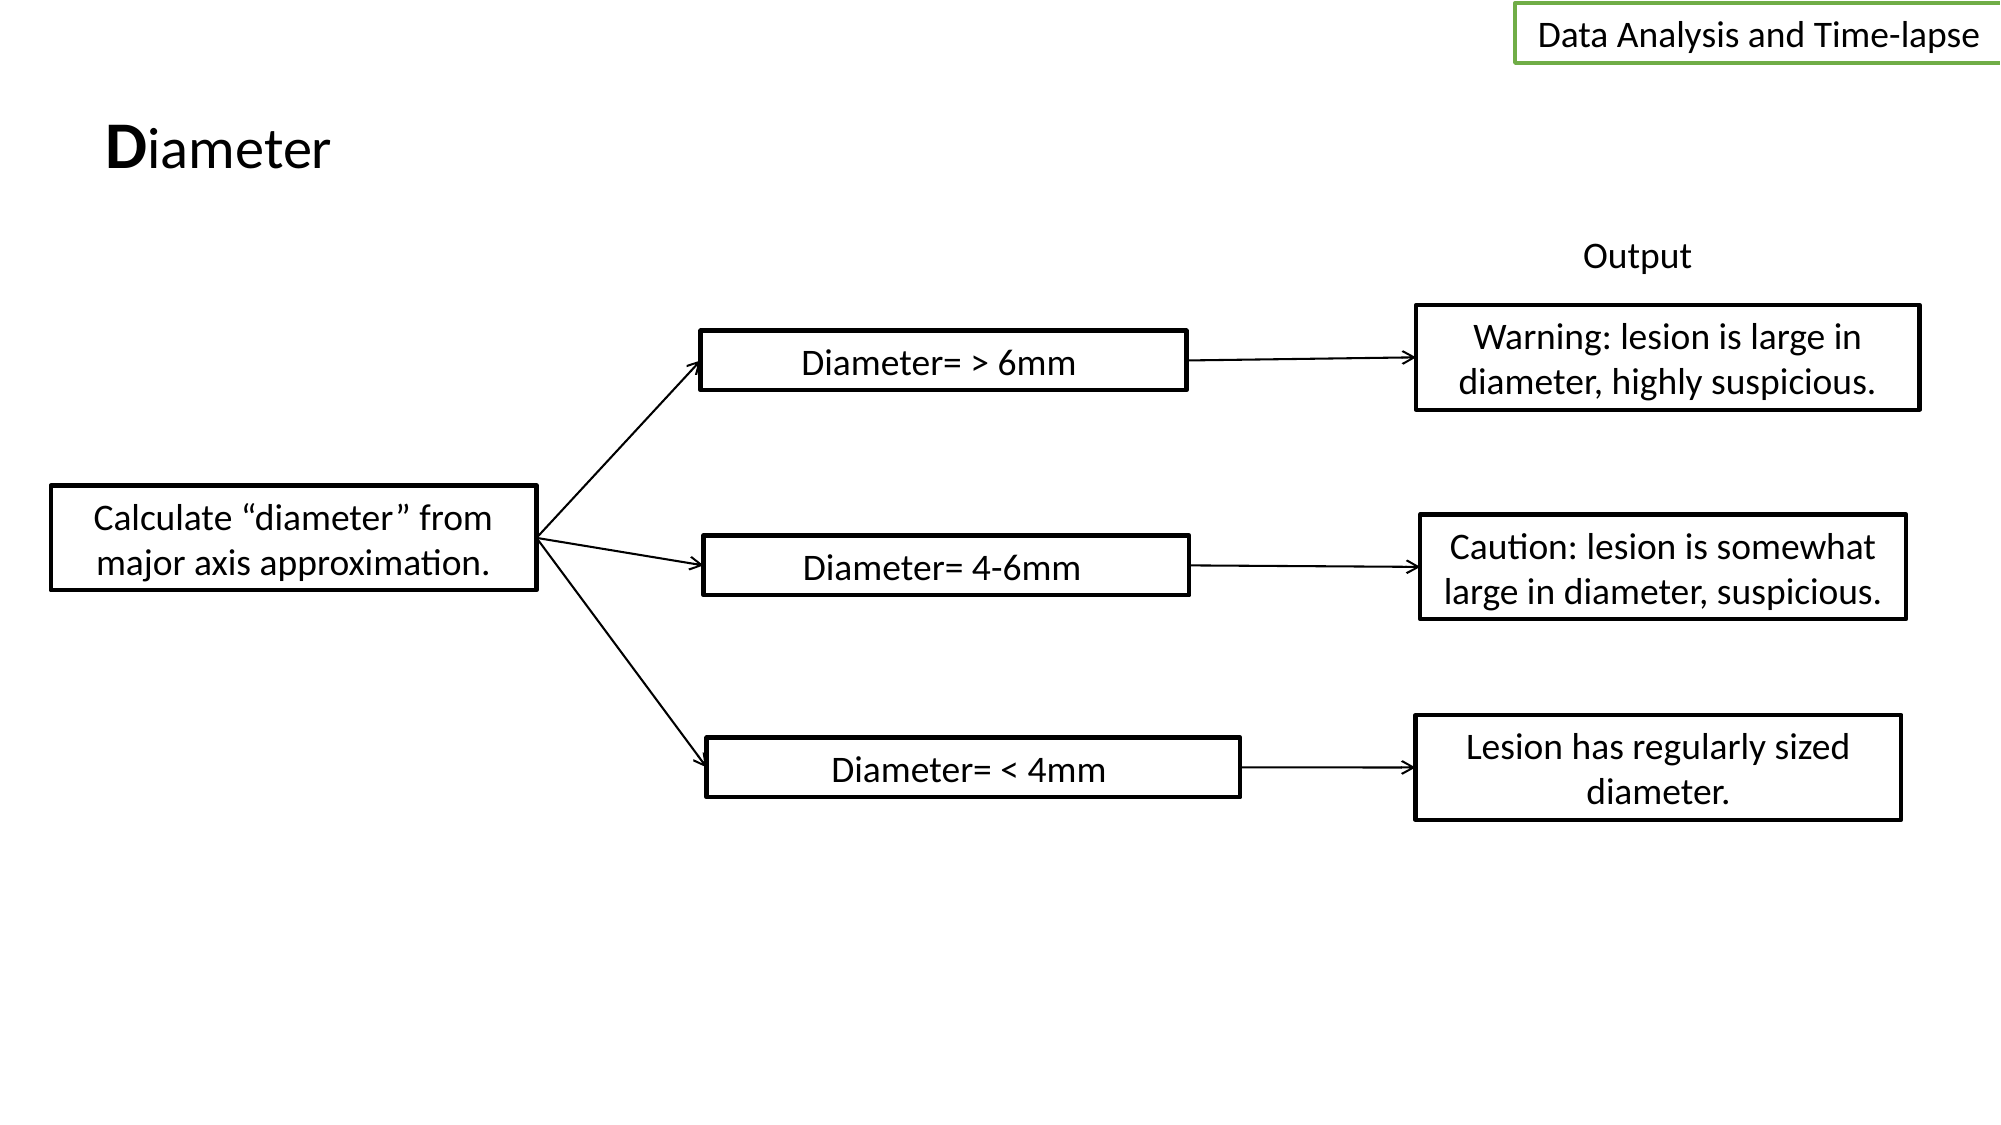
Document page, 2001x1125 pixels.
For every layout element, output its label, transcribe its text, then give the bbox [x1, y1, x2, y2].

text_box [536, 360, 701, 538]
text_box Diameter= > 6mm [700, 330, 1187, 391]
text_box Calculate “diameter” from major axis approximation. [50, 485, 536, 591]
text_box Data Analysis and Time-lapse [1515, 3, 2000, 63]
text_box Output [1568, 223, 1920, 283]
text_box Diameter= 4-6mm [703, 535, 1190, 596]
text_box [536, 538, 707, 768]
text_box Warning: lesion is large in diameter, highly suspicious. [1416, 304, 1920, 410]
text_box Diameter= < 4mm [706, 737, 1241, 798]
text_box Lesion has regularly sized diameter. [1415, 715, 1902, 820]
text_box Caution: lesion is somewhat large in diameter, suspicious. [1420, 514, 1907, 620]
text_box Diameter [90, 94, 348, 189]
